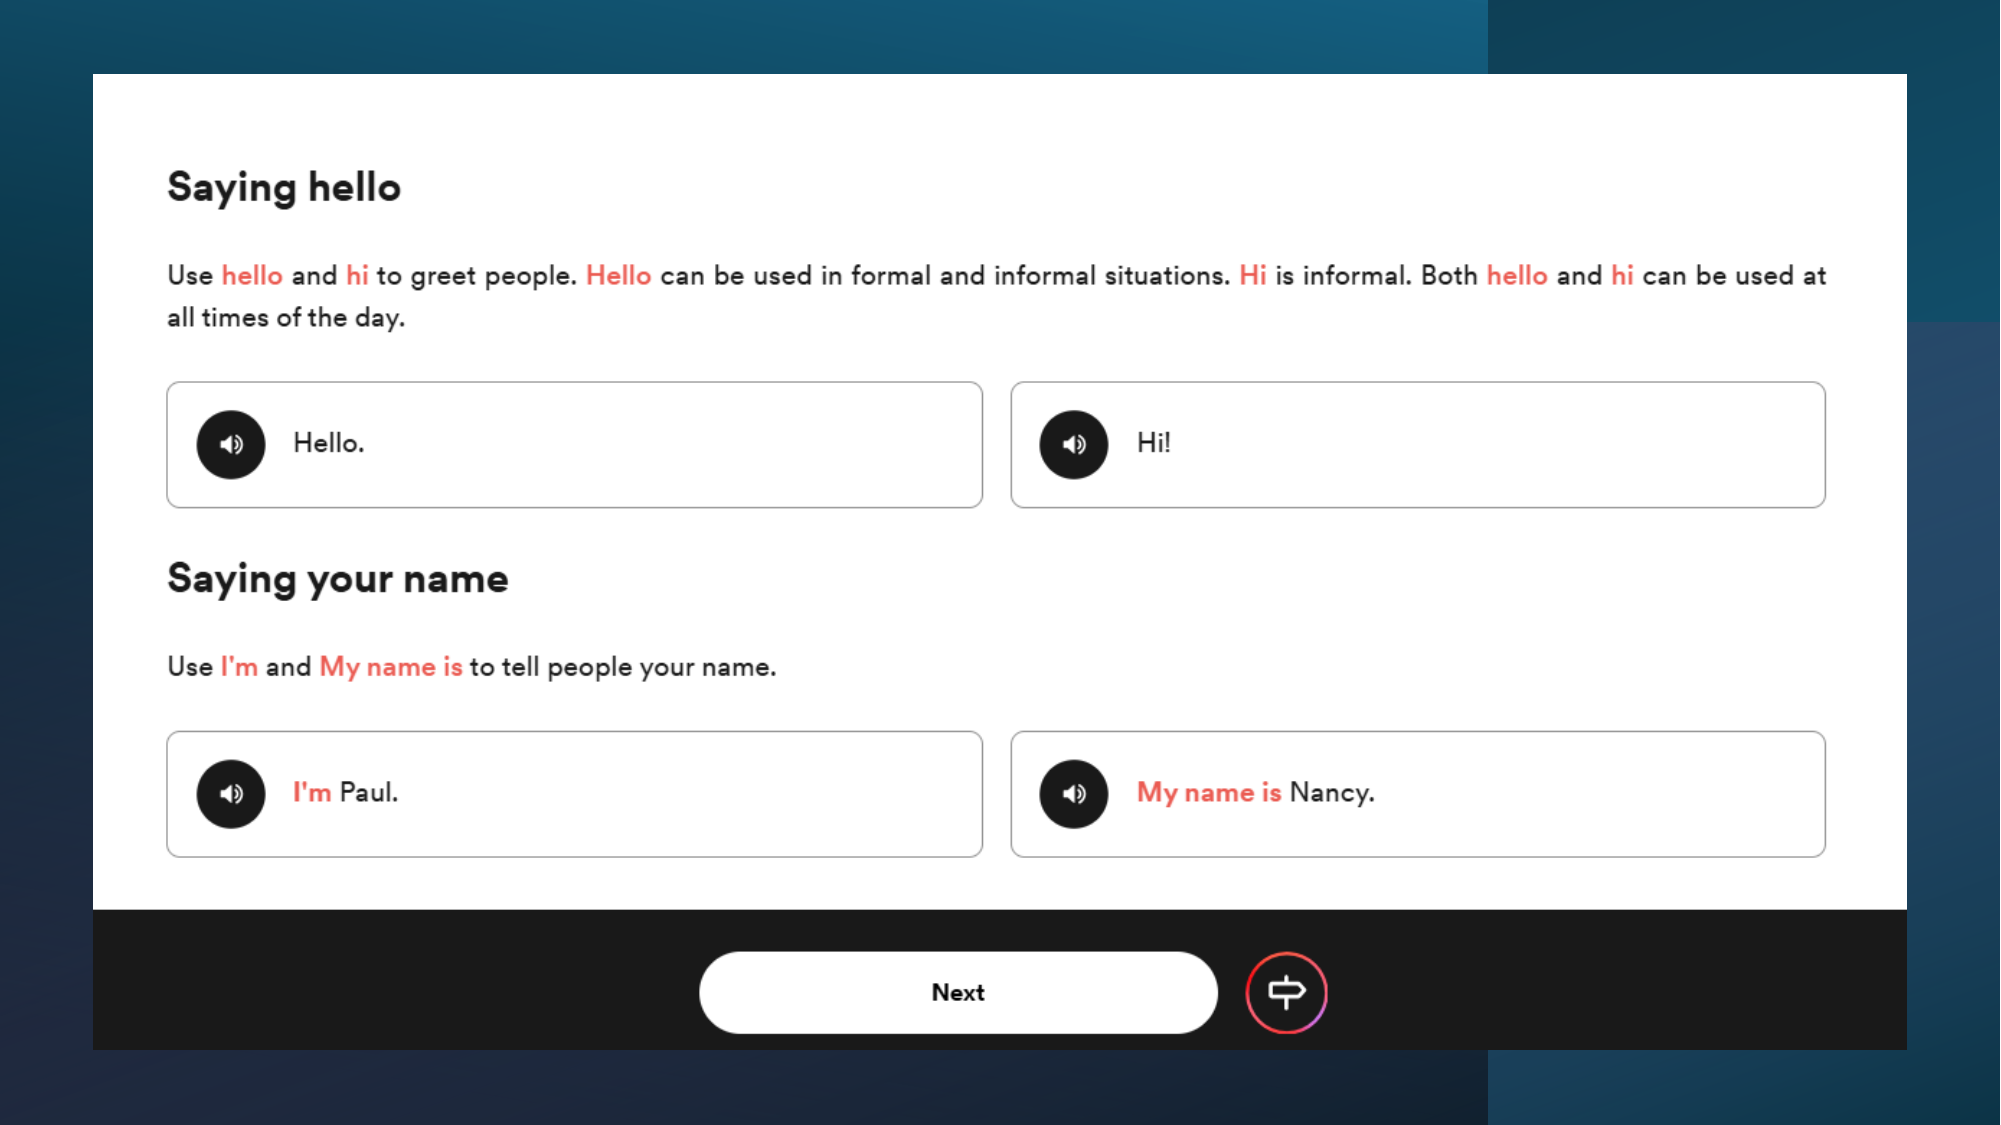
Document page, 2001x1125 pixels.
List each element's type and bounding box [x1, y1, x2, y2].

list [92, 74, 1908, 1051]
text_box [0, 0, 1489, 321]
text_box [1489, 0, 2000, 321]
text_box [0, 321, 2000, 1125]
